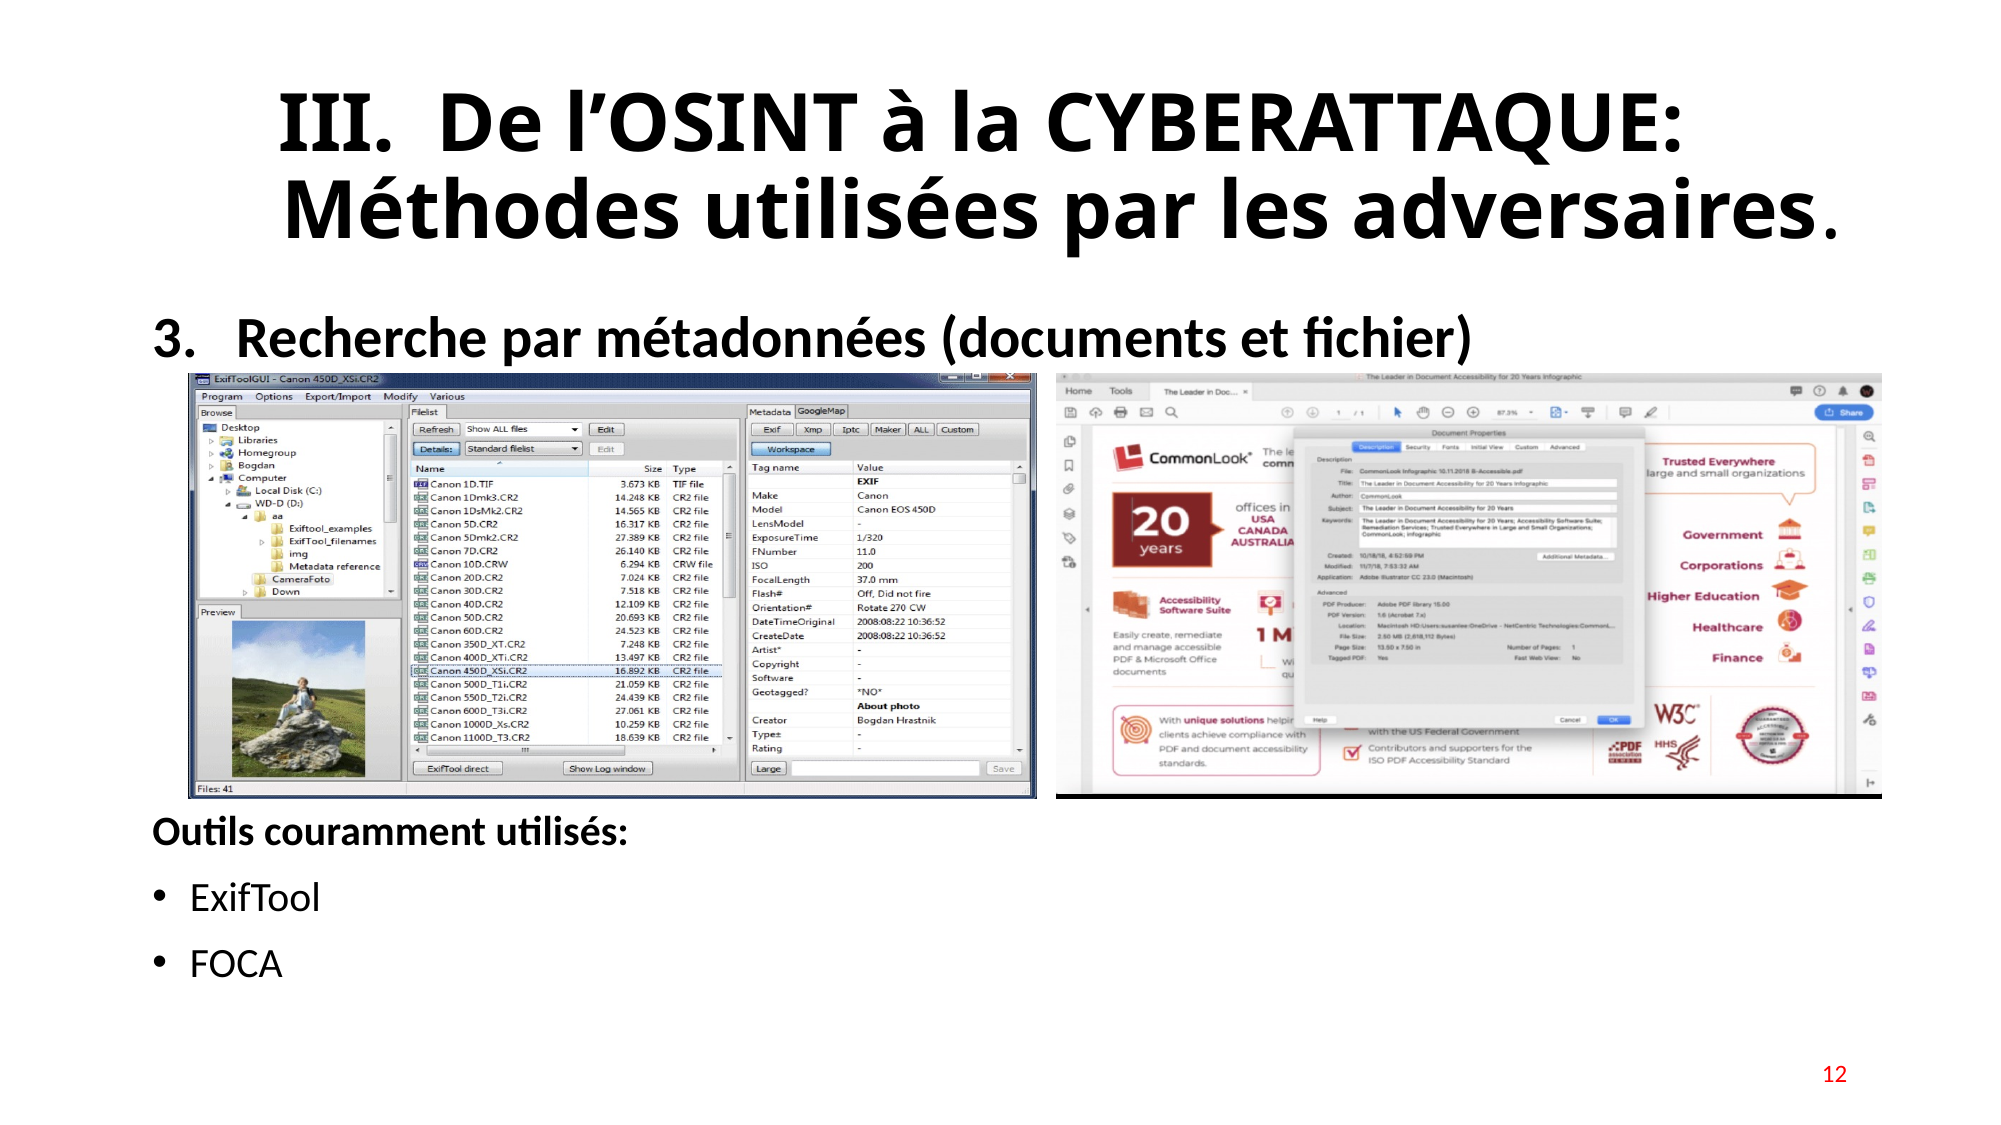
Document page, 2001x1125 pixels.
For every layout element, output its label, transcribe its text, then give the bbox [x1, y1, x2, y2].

list Recherche par métadonnées (documents et fichier) Outils couramment utilisés: ExifTool FOCA [137, 299, 1882, 1014]
picture [1056, 373, 1882, 799]
slide_number 12 [1412, 1042, 1863, 1103]
title De l’OSINT à la CYBERATTAQUE: Méthodes utilisées par les adversaires. [137, 59, 1863, 278]
picture [188, 373, 1037, 799]
